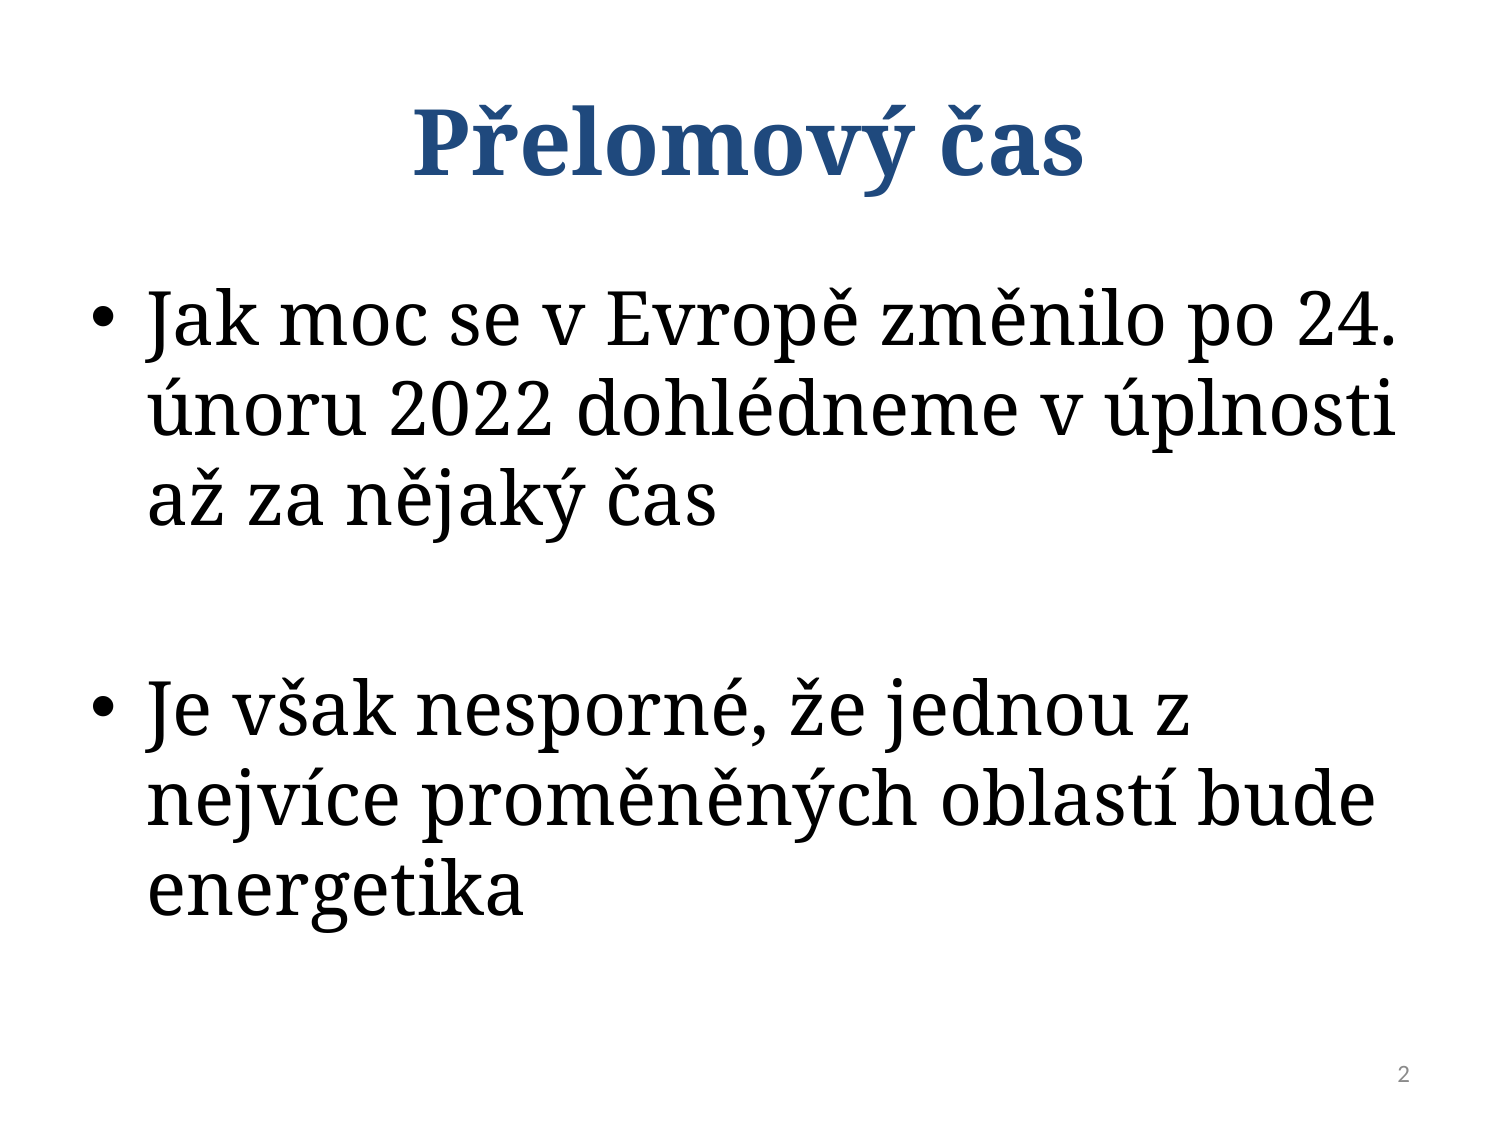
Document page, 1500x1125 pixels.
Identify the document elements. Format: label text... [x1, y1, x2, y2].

slide_number 2 [1074, 1042, 1425, 1103]
title Přelomový čas [75, 45, 1425, 233]
list Jak moc se v Evropě změnilo po 24. únoru 2022 dohlédneme v úplnosti až za nějaký čas Je však nesporné, že jednou z nejvíce proměněných oblastí bude energetika [75, 262, 1425, 1005]
